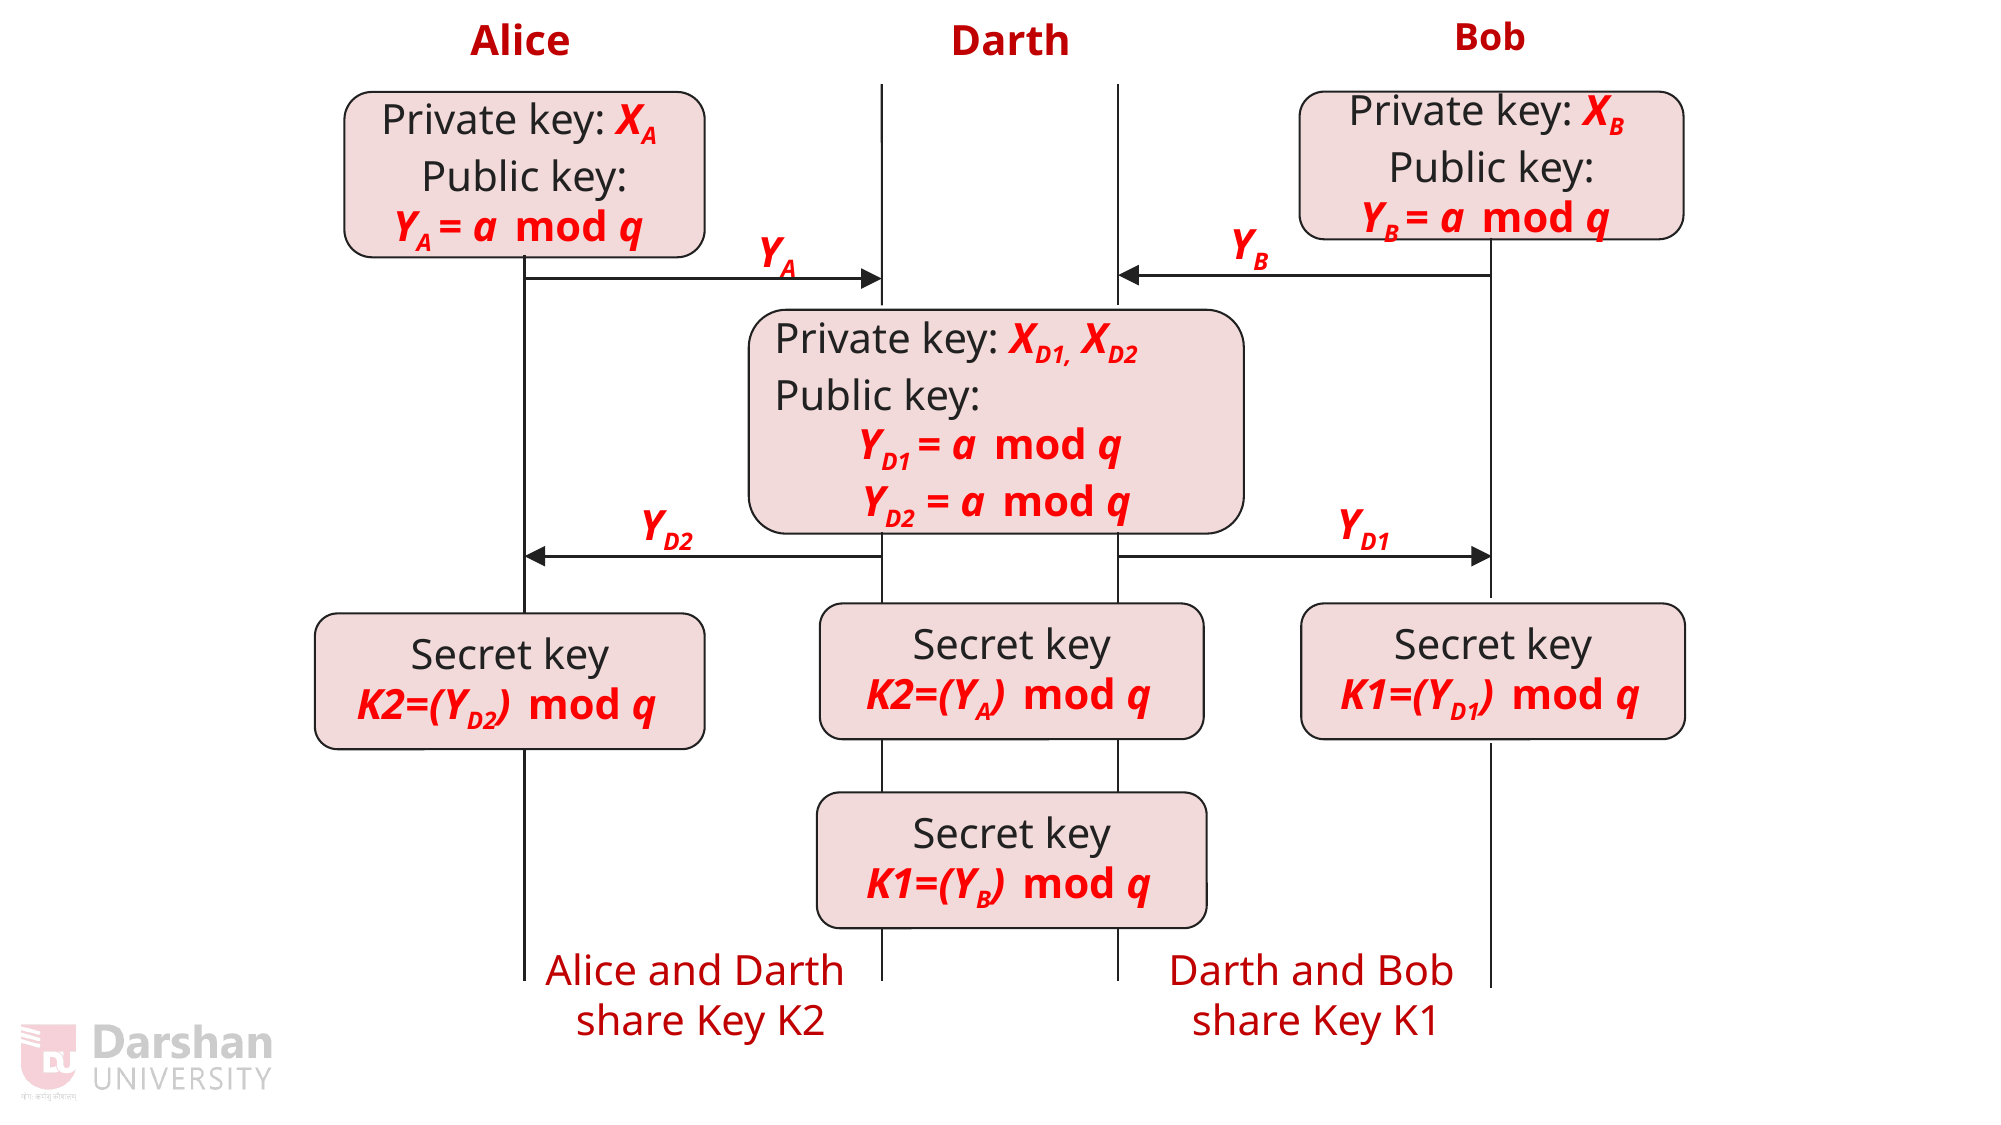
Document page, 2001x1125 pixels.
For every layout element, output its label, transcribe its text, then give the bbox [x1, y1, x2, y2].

text_box YB [1215, 276, 1284, 283]
text_box YD1 [1322, 490, 1406, 556]
text_box YA [742, 279, 812, 290]
text_box Darth and Bob share Key K1 [1153, 936, 1481, 1052]
table_cell [1272, 79, 1709, 1011]
table_header Alice [291, 3, 750, 79]
table_cell [750, 558, 1272, 1011]
text_box YD2 [625, 557, 709, 563]
table_header Bob [1272, 3, 1709, 79]
text_box YD2 [625, 491, 709, 556]
table_header Darth [750, 3, 1272, 79]
table_cell [750, 79, 1272, 555]
table_cell [291, 79, 750, 1011]
table_cell [883, 535, 1117, 602]
text_box YB [1215, 210, 1284, 275]
text_box YA [742, 218, 812, 278]
text_box Alice and Darth share Key K2 [530, 936, 872, 1052]
text_box YD1 [1322, 557, 1406, 563]
